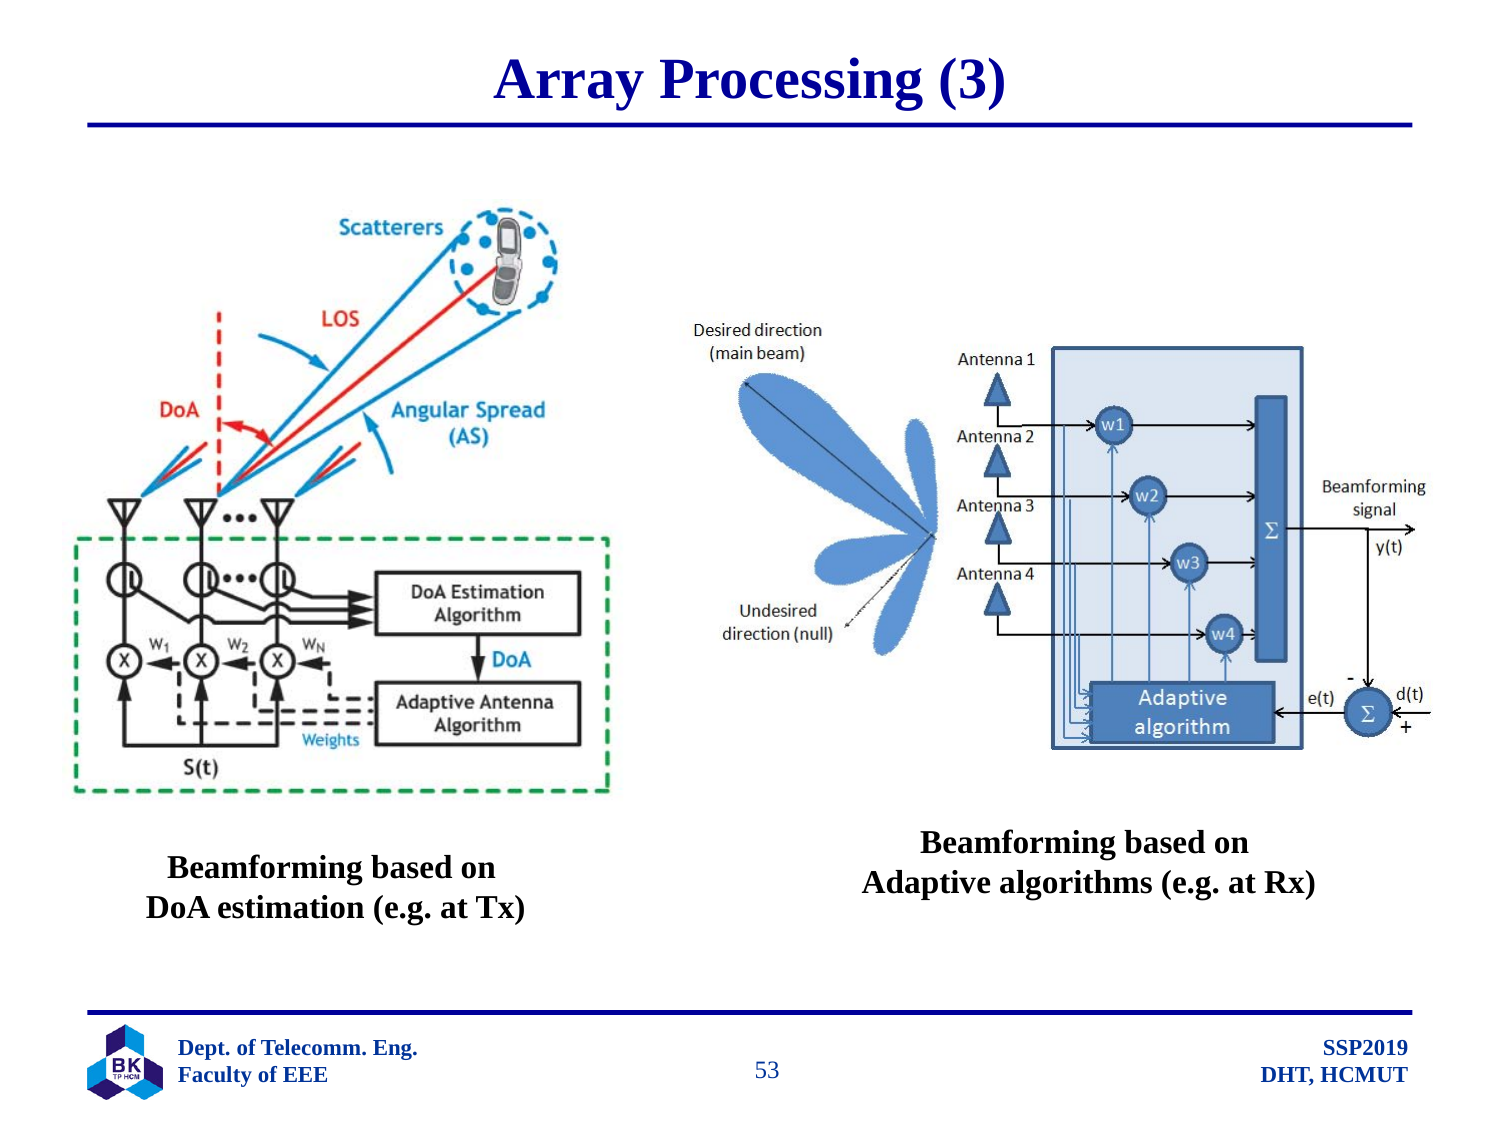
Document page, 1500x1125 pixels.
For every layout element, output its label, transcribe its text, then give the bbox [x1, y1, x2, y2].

slide_number 53 [424, 1037, 976, 1101]
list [62, 199, 669, 804]
picture [87, 1024, 163, 1100]
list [679, 312, 1438, 751]
title Array Processing (3) [0, 37, 1500, 113]
text_box Beamforming based on DoA estimation (e.g. at Tx) [130, 837, 541, 933]
text_box Beamforming based on Adaptive algorithms (e.g. at Rx) [846, 812, 1332, 907]
